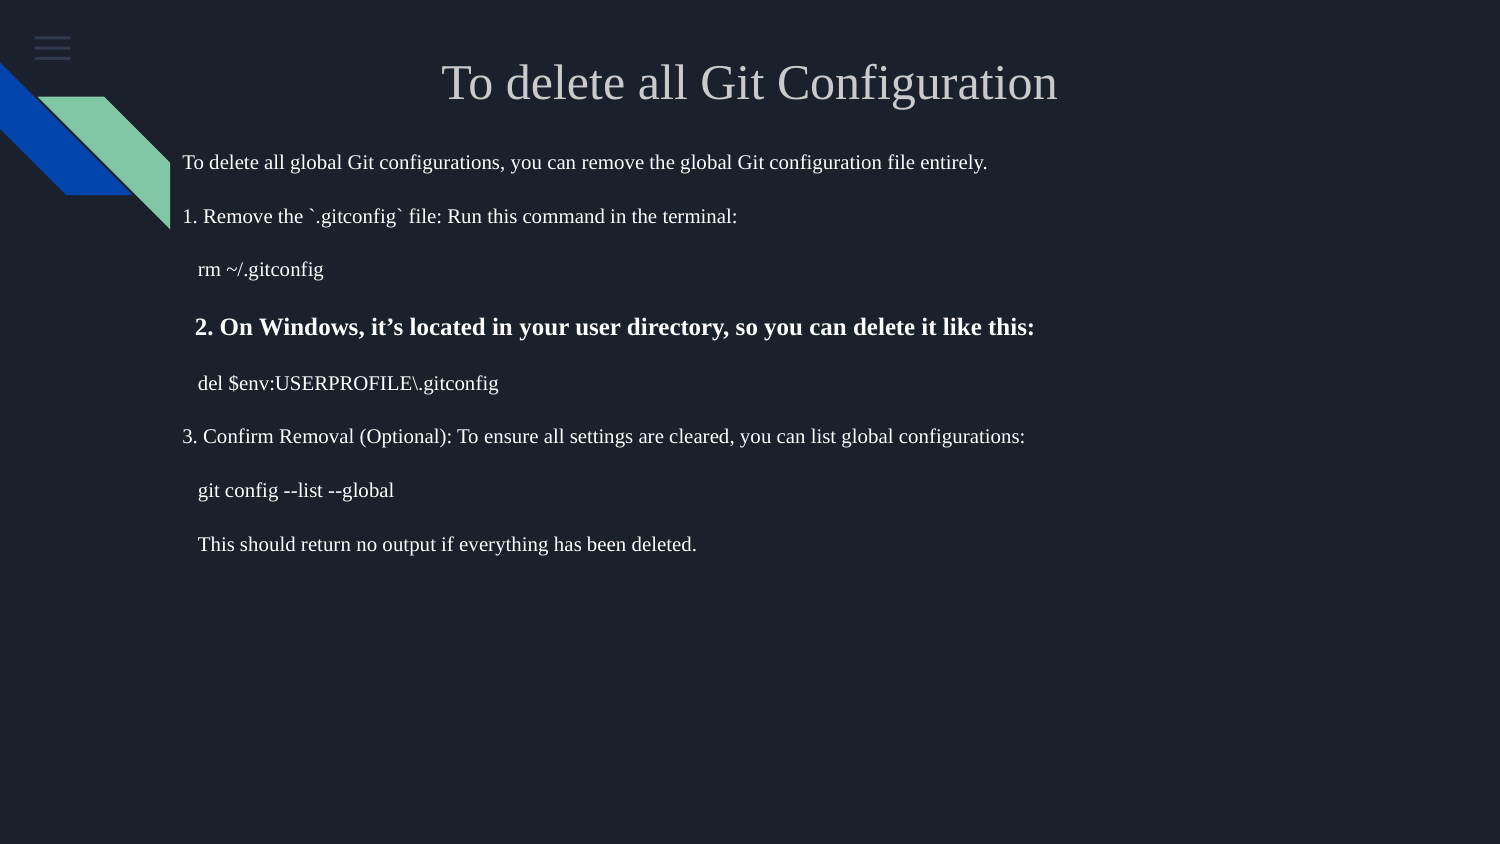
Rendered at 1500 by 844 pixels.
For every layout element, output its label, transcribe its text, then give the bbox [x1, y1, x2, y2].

list To delete all global Git configurations, you can remove the global Git configuration file entirely. 1. Remove the `.gitconfig` file: Run this command in the terminal: rm ~/.gitconfig 2. On Windows, it’s located in your user directory, so you can delete it like this: del $env:USERPROFILE\.gitconfig 3. Confirm Removal (Optional): To ensure all settings are cleared, you can list global configurations: git config --list --global This should return no output if everything has been deleted. [167, 129, 1401, 695]
title To delete all Git Configuration [143, 35, 1357, 130]
